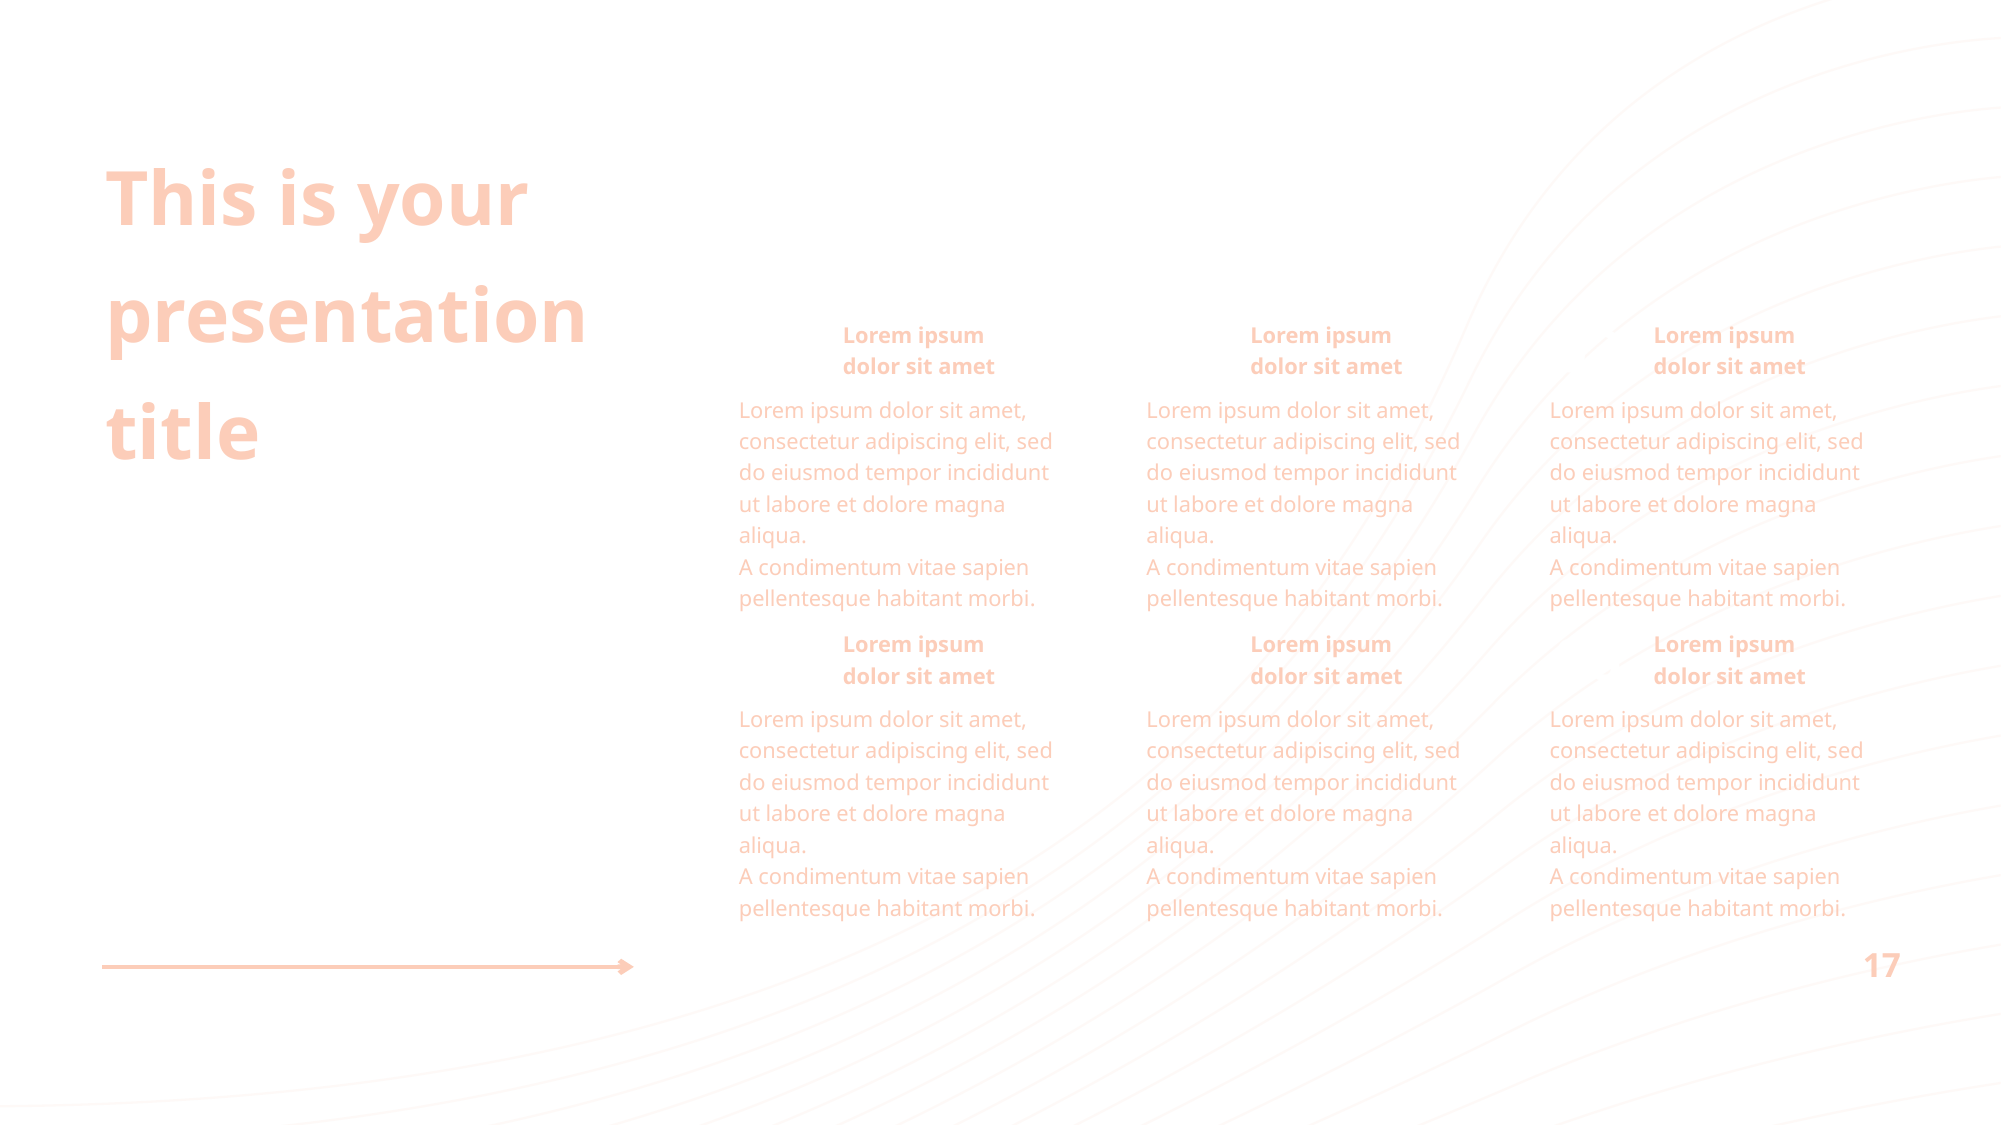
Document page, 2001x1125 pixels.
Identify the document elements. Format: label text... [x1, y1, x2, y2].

text_box This is your presentation title [105, 123, 741, 453]
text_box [709, 294, 1890, 897]
